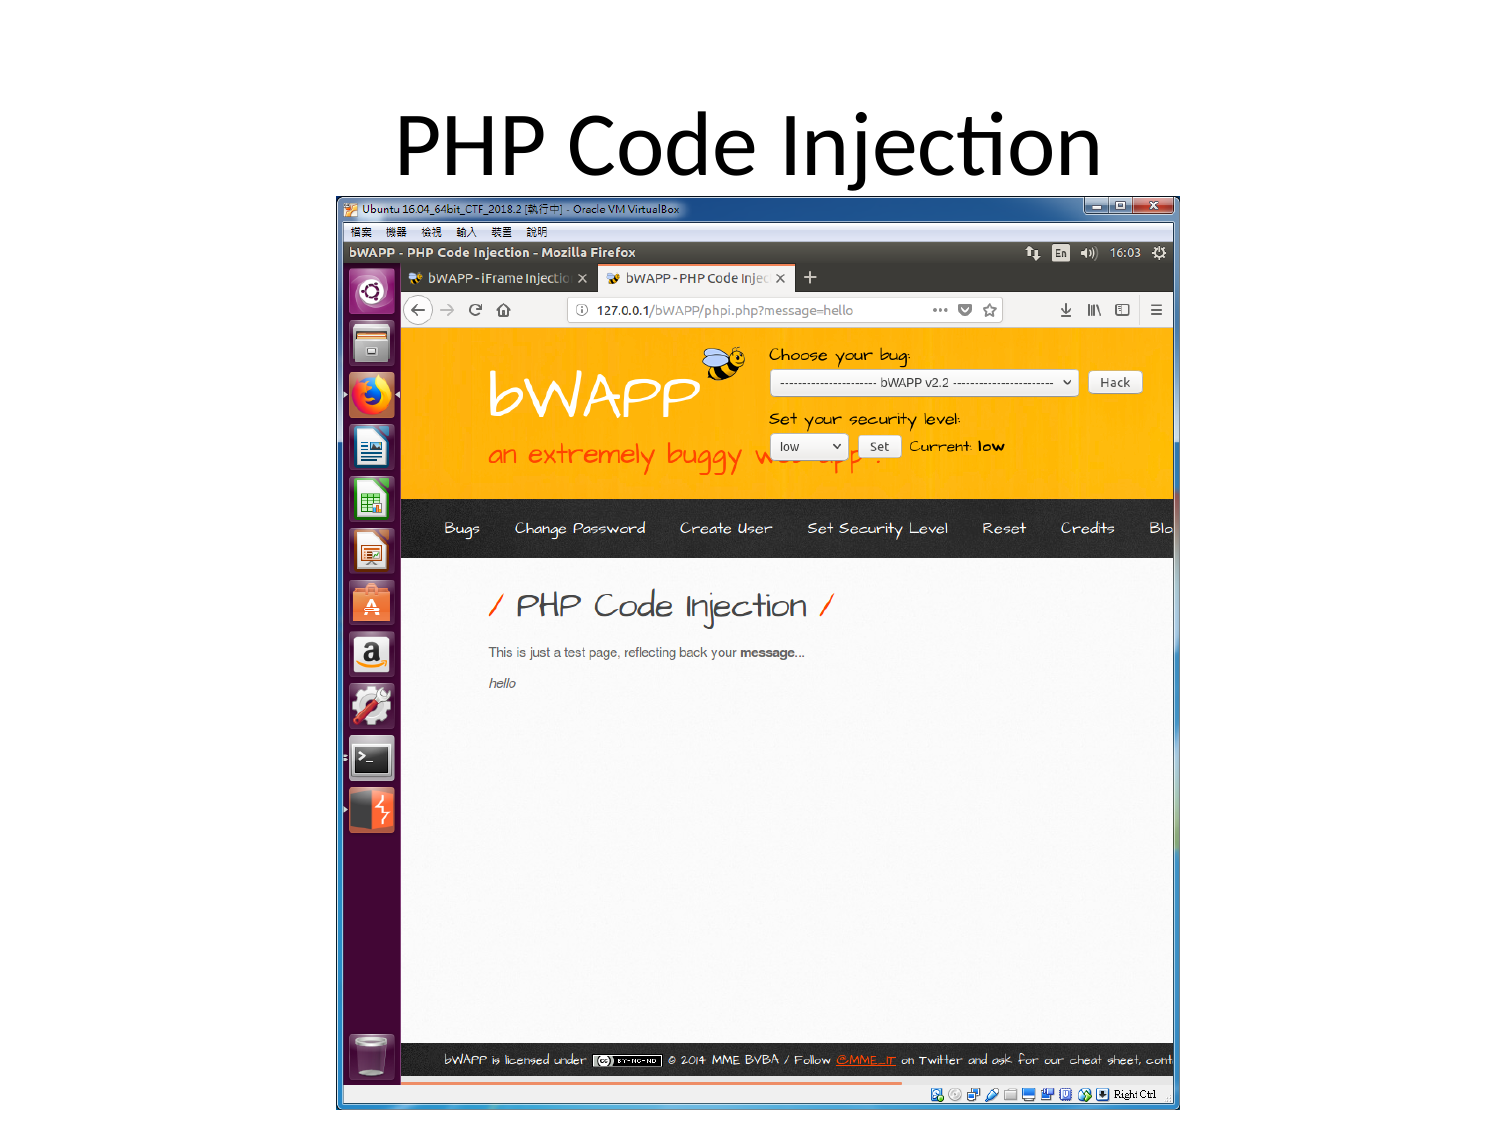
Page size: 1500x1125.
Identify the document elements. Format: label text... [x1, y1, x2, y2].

picture [336, 196, 1180, 1110]
title PHP Code Injection [75, 45, 1425, 233]
